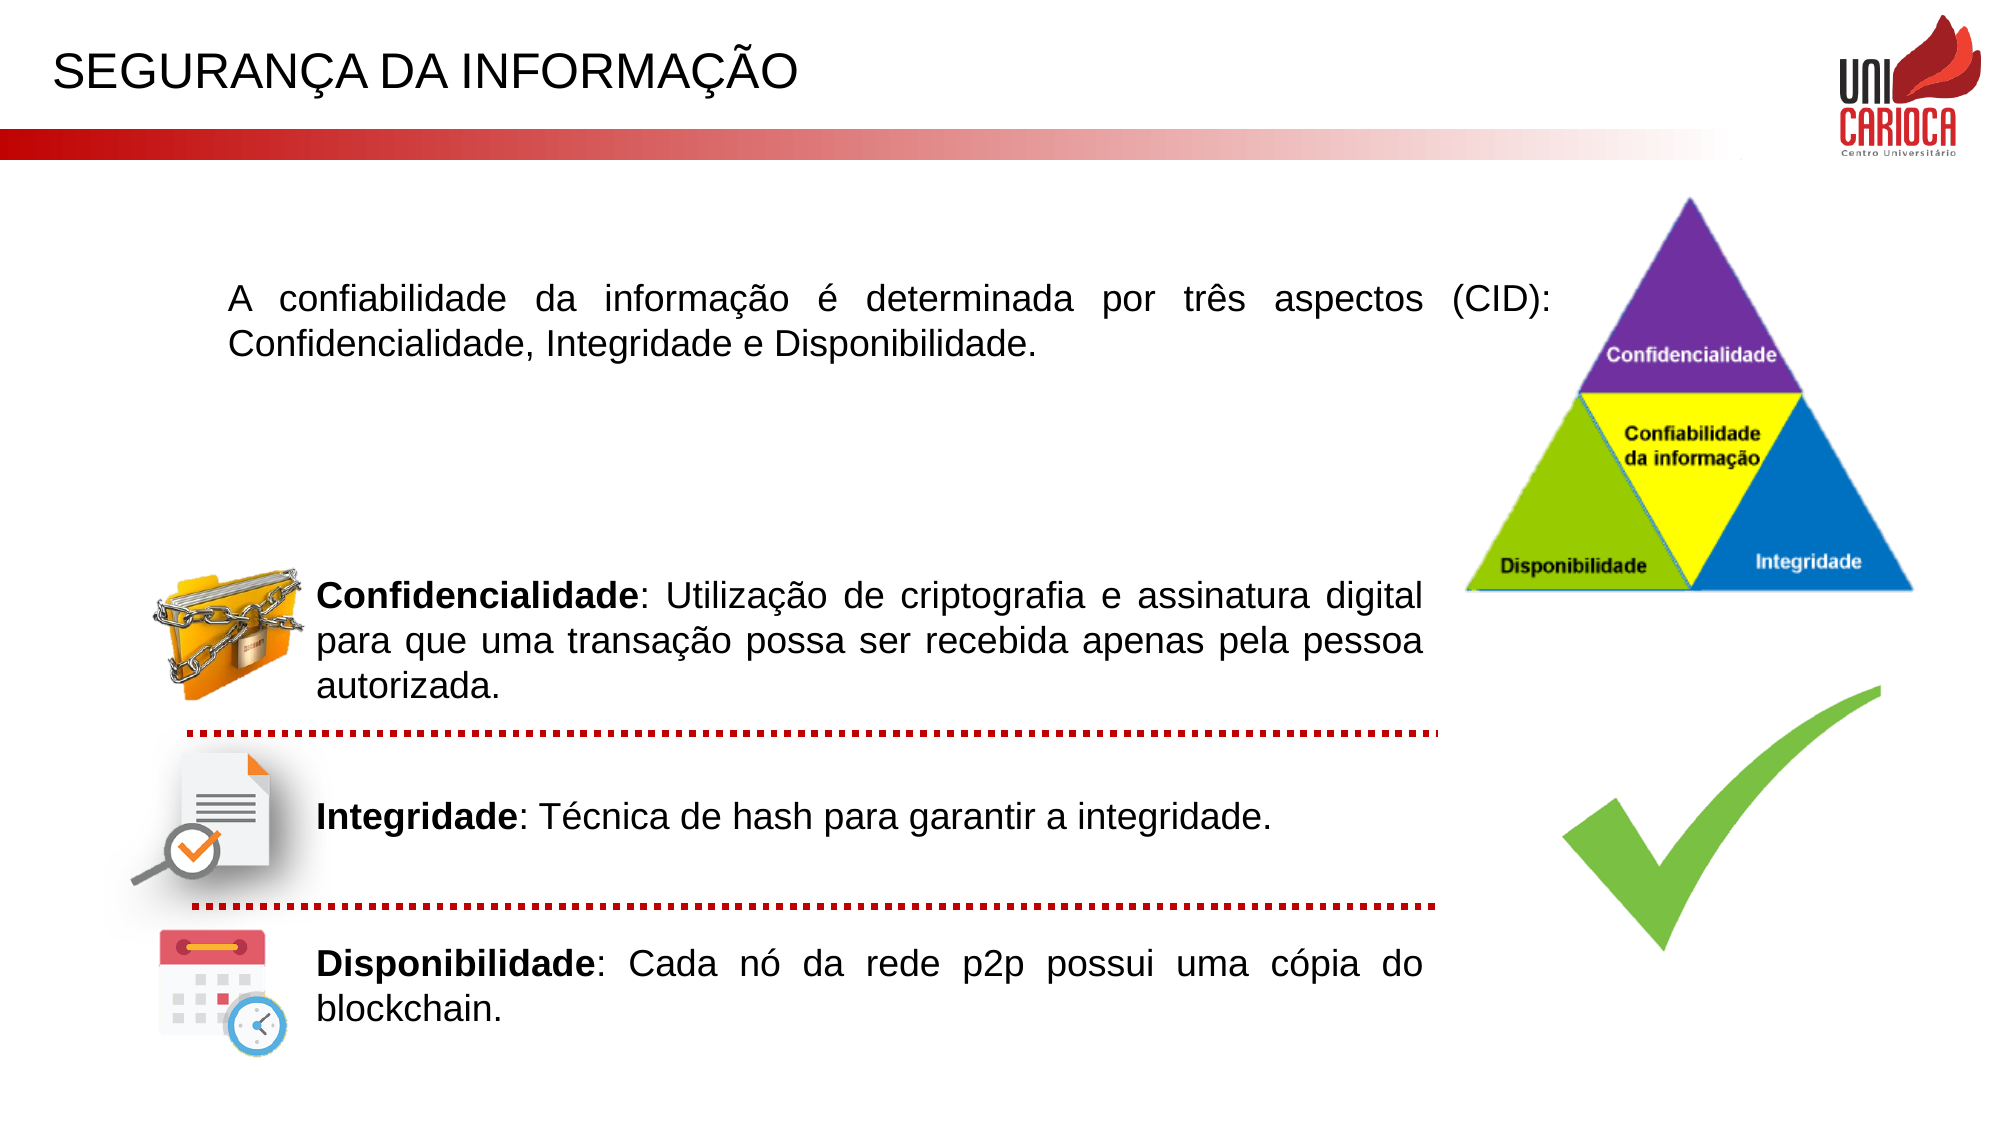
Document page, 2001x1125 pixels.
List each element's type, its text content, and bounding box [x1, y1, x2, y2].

text_box A confiabilidade da informação é determinada por três aspectos (CID): Confidencialidade, Integridade e Disponibilidade. [213, 266, 1455, 371]
picture [142, 567, 321, 715]
picture [1455, 190, 1927, 602]
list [1840, 15, 1981, 156]
text_box Integridade: Técnica de hash para garantir a integridade. [325, 784, 1525, 845]
picture [146, 915, 295, 1069]
text_box [0, 127, 1744, 162]
picture [130, 753, 279, 886]
text_box SEGURANÇA DA INFORMAÇÃO [38, 31, 1541, 107]
text_box Confidencialidade: Utilização de criptografia e assinatura digital para que uma transação possa ser recebida apenas pela pessoa autorizada. [301, 563, 1438, 714]
picture [1547, 644, 1895, 992]
text_box Disponibilidade: Cada nó da rede p2p possui uma cópia do blockchain. [301, 931, 1438, 1037]
